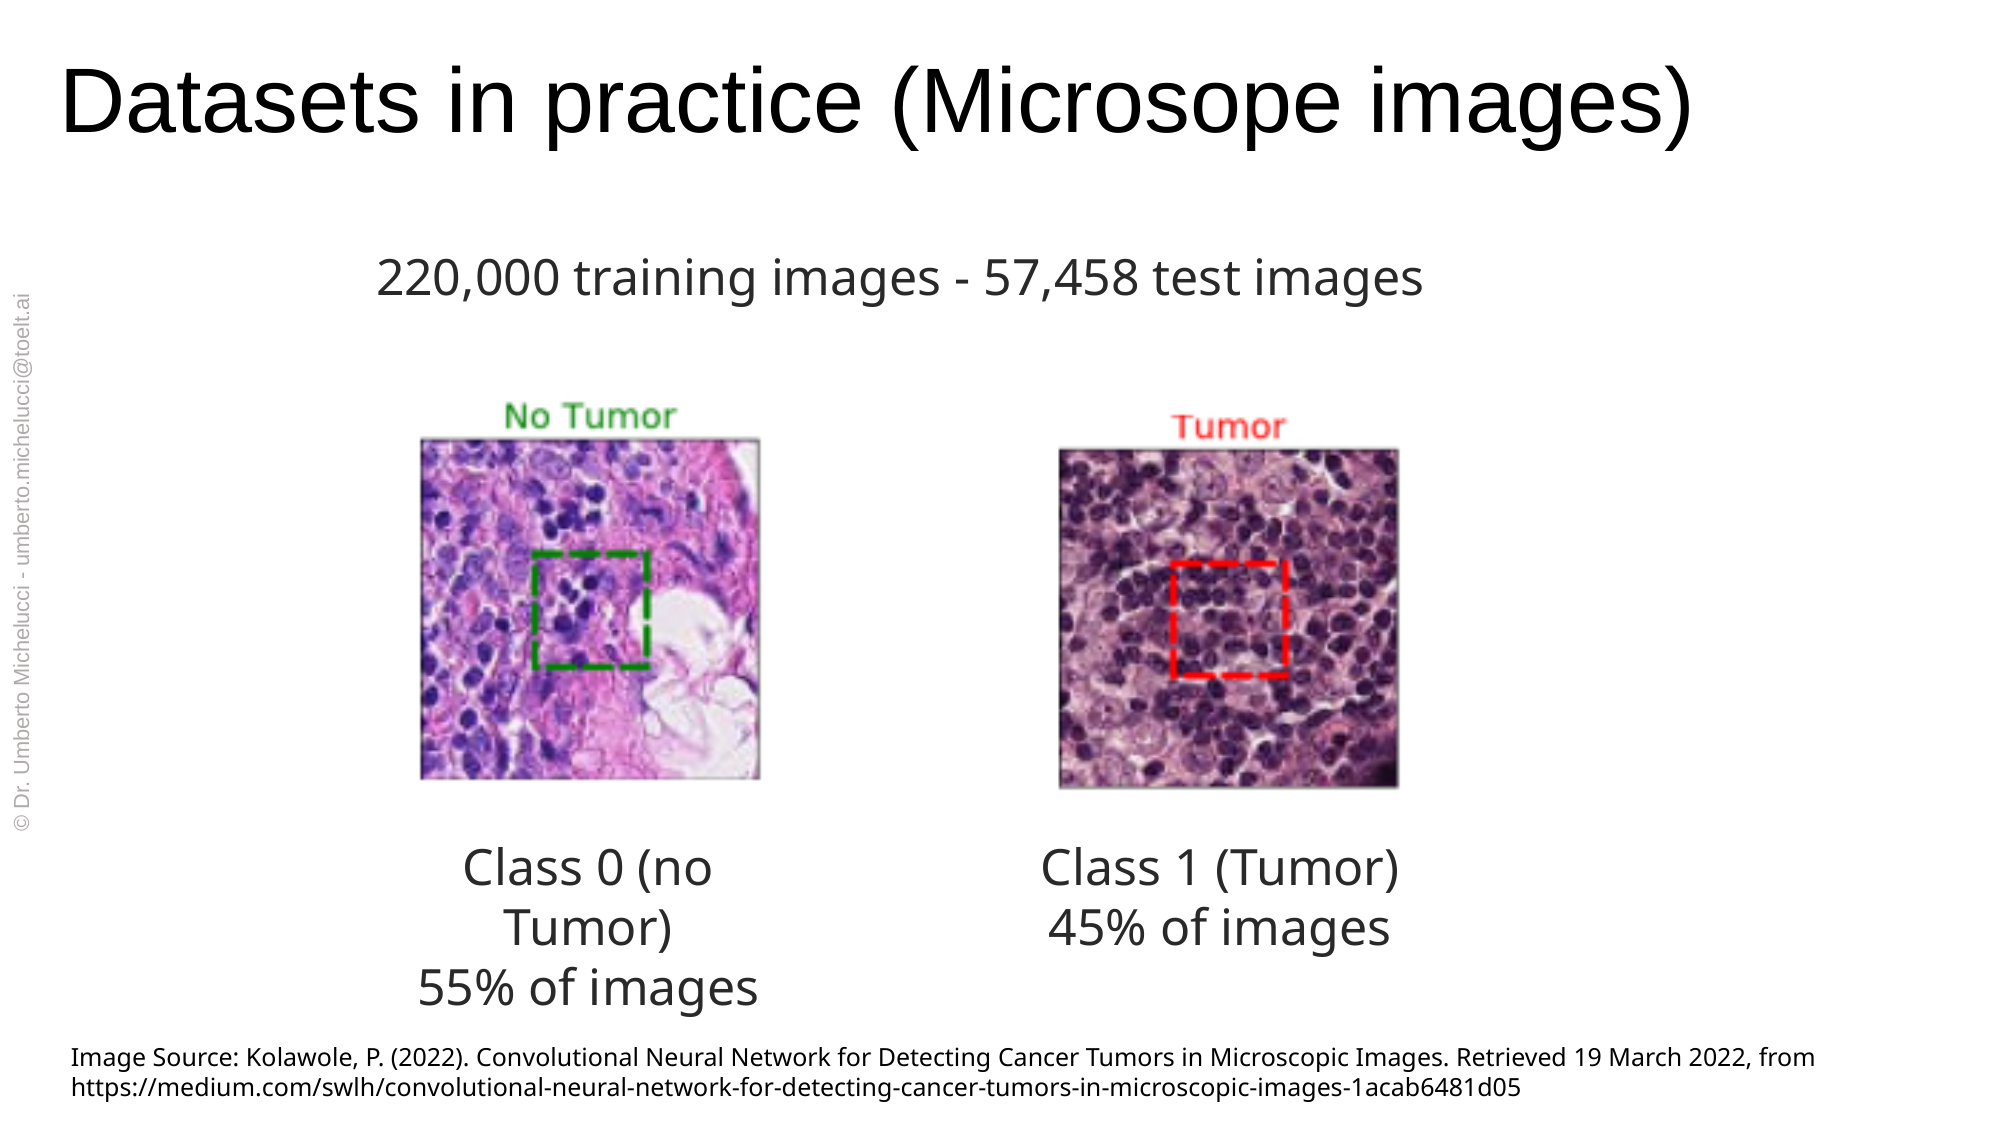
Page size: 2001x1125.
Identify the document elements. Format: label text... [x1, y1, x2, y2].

text_box Class 1 (Tumor) 45% of images [997, 827, 1444, 963]
picture [1017, 376, 1423, 816]
text_box © Dr. Umberto Michelucci - umberto.michelucci@toelt.ai [0, 238, 41, 888]
text_box Class 0 (no Tumor) 55% of images [365, 827, 812, 1023]
title Datasets in practice (Microsope images) [44, 32, 1770, 174]
text_box 220,000 training images - 57,458 test images [297, 238, 1516, 314]
text_box Image Source: Kolawole, P. (2022). Convolutional Neural Network for Detecting Cancer Tumors in Microscopic Images. Retrieved 19 March 2022, from https://medium.com/swlh/convolutional-neural-network-for-detecting-cancer-tumors-in-microscopic-images-1acab6481d05 [56, 1034, 1957, 1109]
picture [390, 383, 787, 821]
